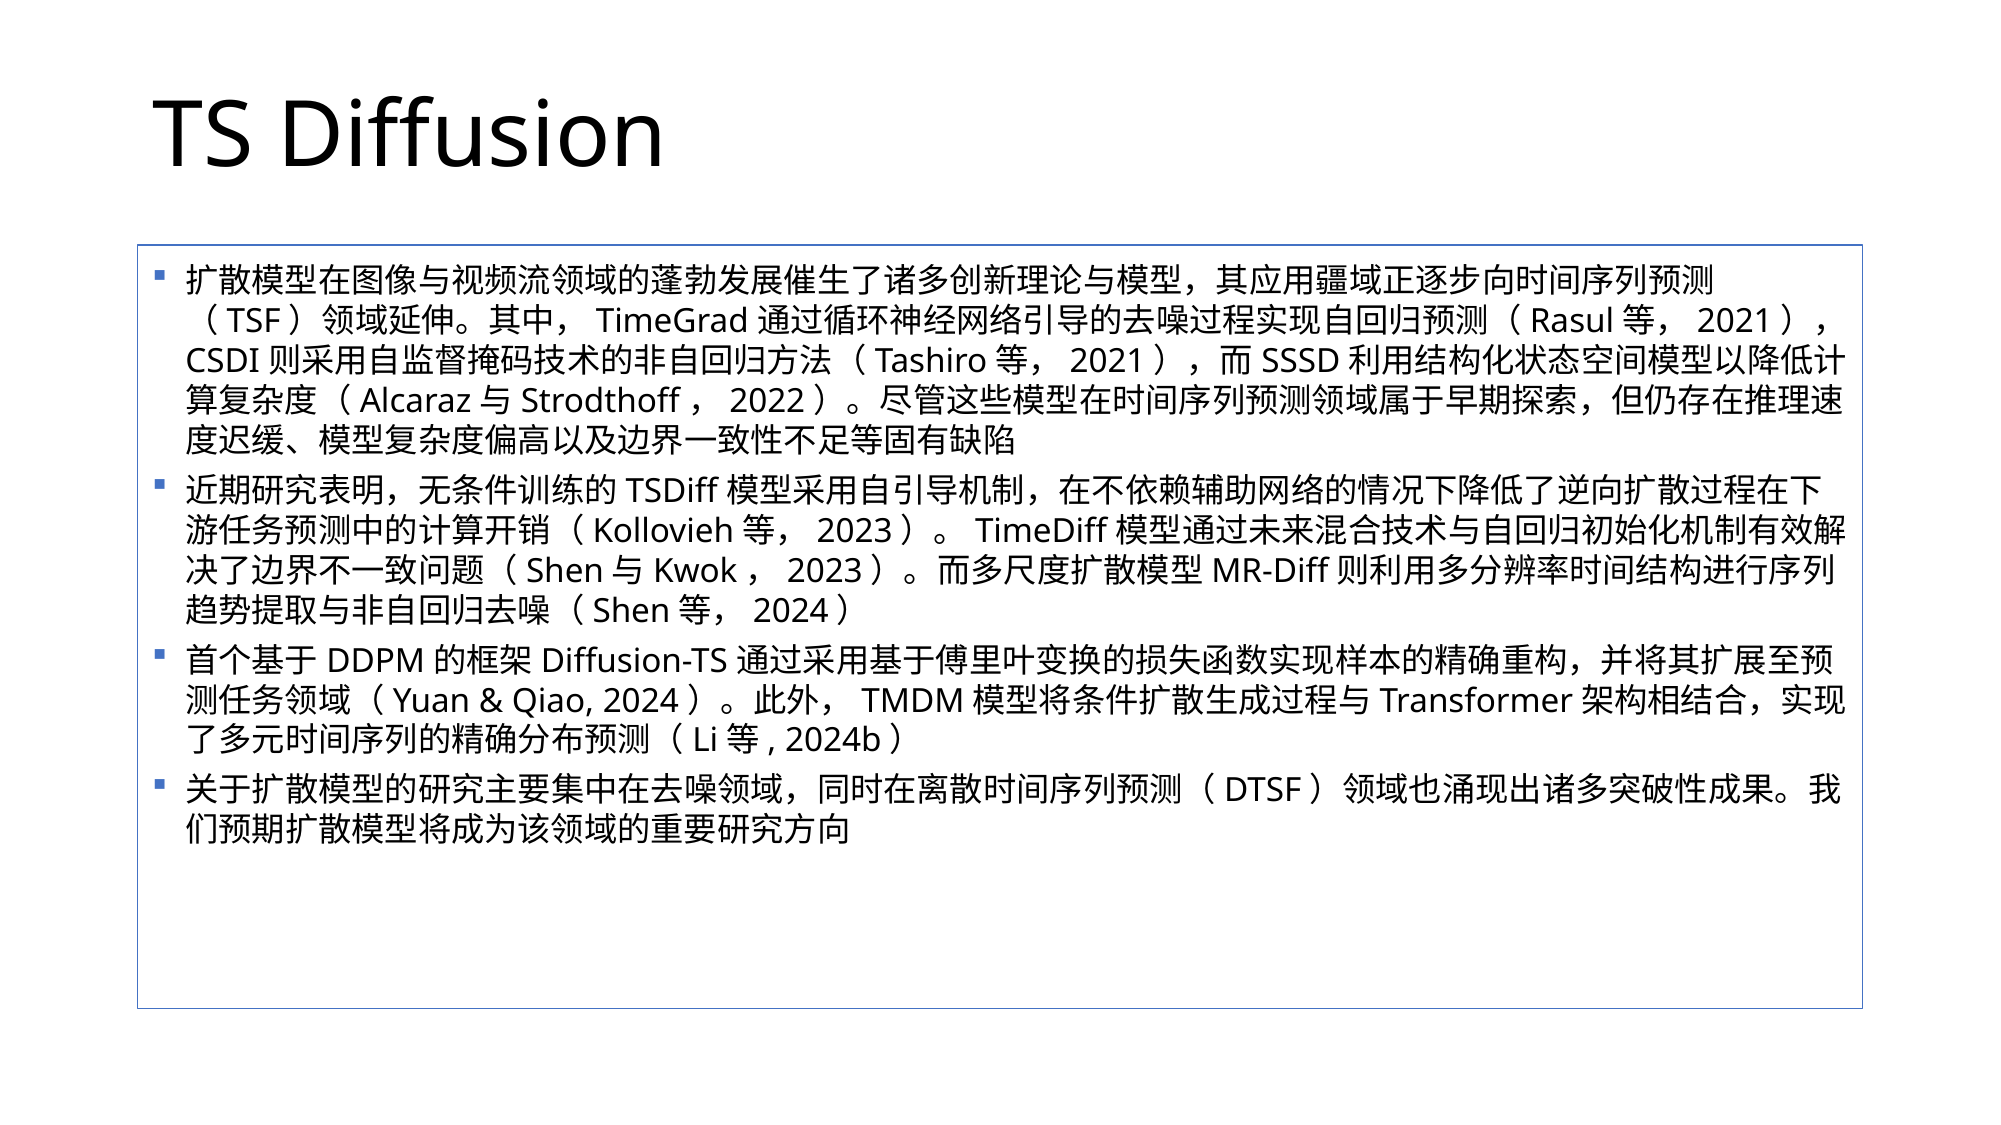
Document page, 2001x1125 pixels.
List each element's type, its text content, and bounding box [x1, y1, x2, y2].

title TS Diffusion [137, 28, 1863, 244]
text_box 扩散模型在图像与视频流领域的蓬勃发展催生了诸多创新理论与模型，其应用疆域正逐步向时间序列预测（TSF）领域延伸。其中，TimeGrad通过循环神经网络引导的去噪过程实现自回归预测（Rasul等，2021），CSDI则采用自监督掩码技术的非自回归方法（Tashiro等，2021），而SSSD利用结构化状态空间模型以降低计算复杂度（Alcaraz与Strodthoff，2022）。尽管这些模型在时间序列预测领域属于早期探索，但仍存在推理速度迟缓、模型复杂度偏高以及边界一致性不足等固有缺陷 近期研究表明，无条件训练的TSDiff模型采用自引导机制，在不依赖辅助网络的情况下降低了逆向扩散过程在下游任务预测中的计算开销（Kollovieh等，2023）。TimeDiff模型通过未来混合技术与自回归初始化机制有效解决了边界不一致问题（Shen与Kwok，2023）。而多尺度扩散模型MR-Diff则利用多分辨率时间结构进行序列趋势提取与非自回归去噪（Shen等，2024） 首个基于DDPM的框架Diffusion-TS通过采用基于傅里叶变换的损失函数实现样本的精确重构，并将其扩展至预测任务领域（Yuan & Qiao, 2024）。此外，TMDM模型将条件扩散生成过程与Transformer架构相结合，实现了多元时间序列的精确分布预测（Li等, 2024b） 关于扩散模型的研究主要集中在去噪领域，同时在离散时间序列预测（DTSF）领域也涌现出诸多突破性成果。我们预期扩散模型将成为该领域的重要研究方向 [137, 244, 1863, 1009]
